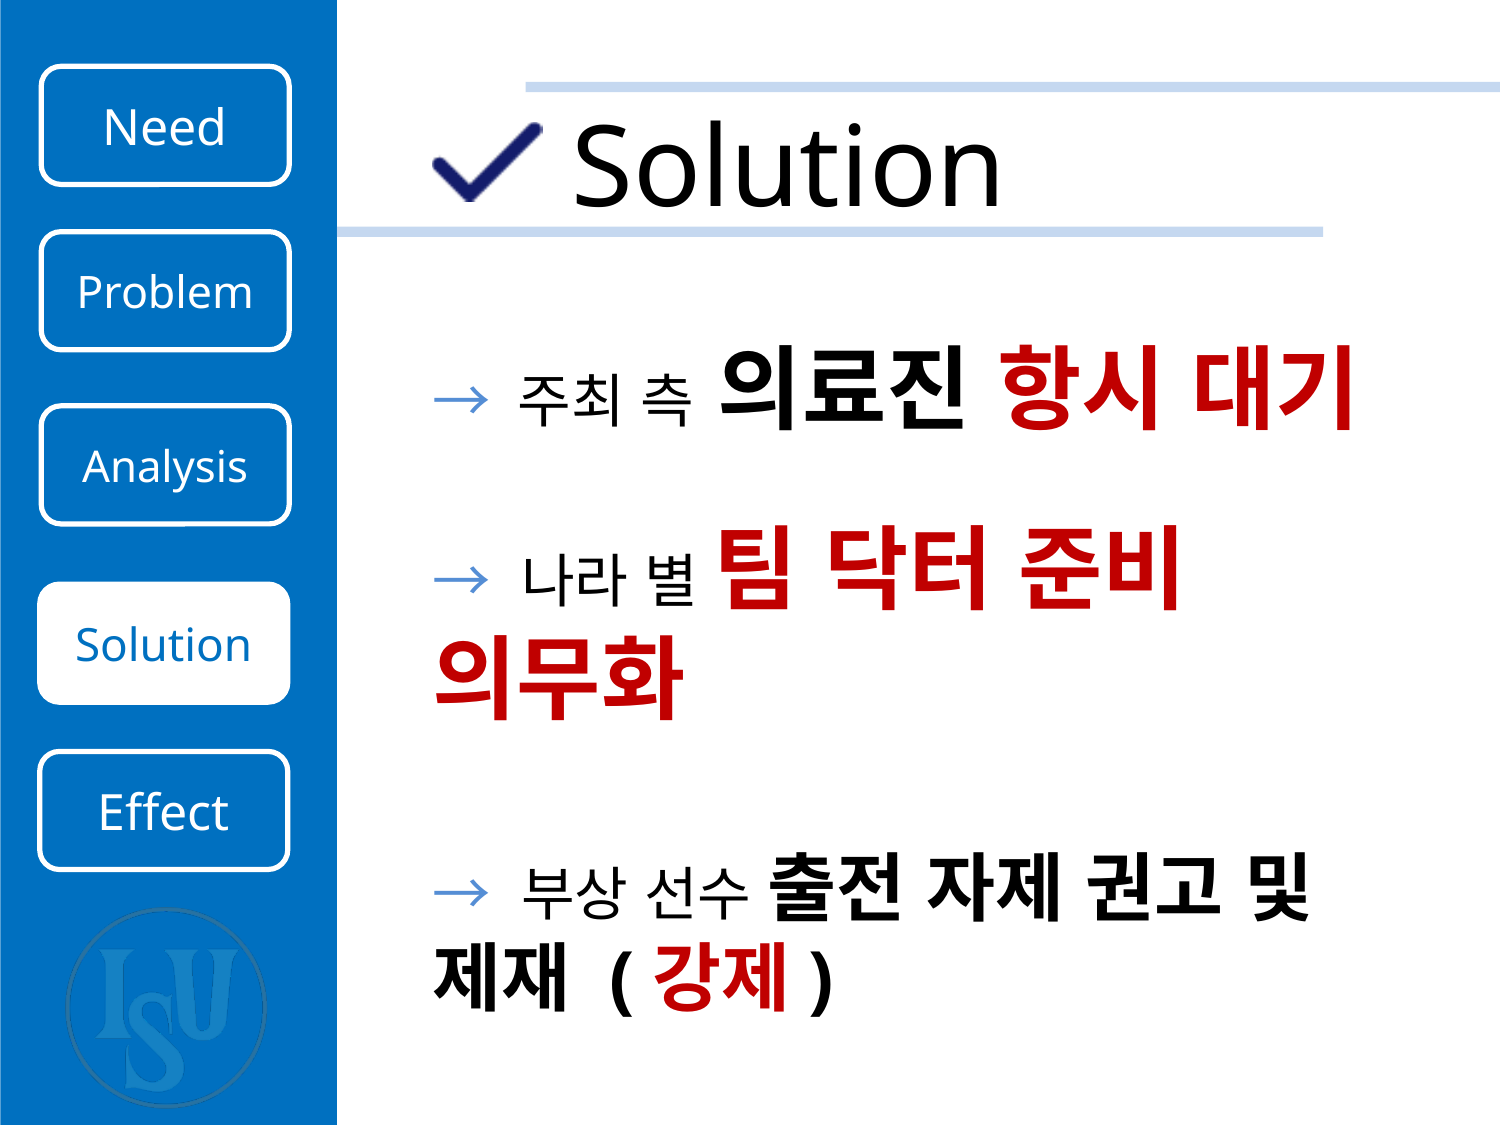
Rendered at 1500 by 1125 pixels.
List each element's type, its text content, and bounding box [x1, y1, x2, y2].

text_box Analysis [39, 403, 292, 527]
text_box Solution [37, 582, 290, 705]
text_box Solution [417, 86, 1424, 237]
picture [60, 904, 270, 1111]
text_box Problem [39, 229, 292, 352]
text_box → 주최 측 의료진 항시 대기 → 나라 별 팀 닥터 준비 의무화 → 부상 선수 출전 자제 권고 및 제재 (강제) [417, 323, 1459, 1028]
text_box Effect [37, 749, 290, 872]
text_box [0, 0, 339, 1125]
picture [432, 122, 543, 202]
text_box Need [39, 64, 292, 187]
